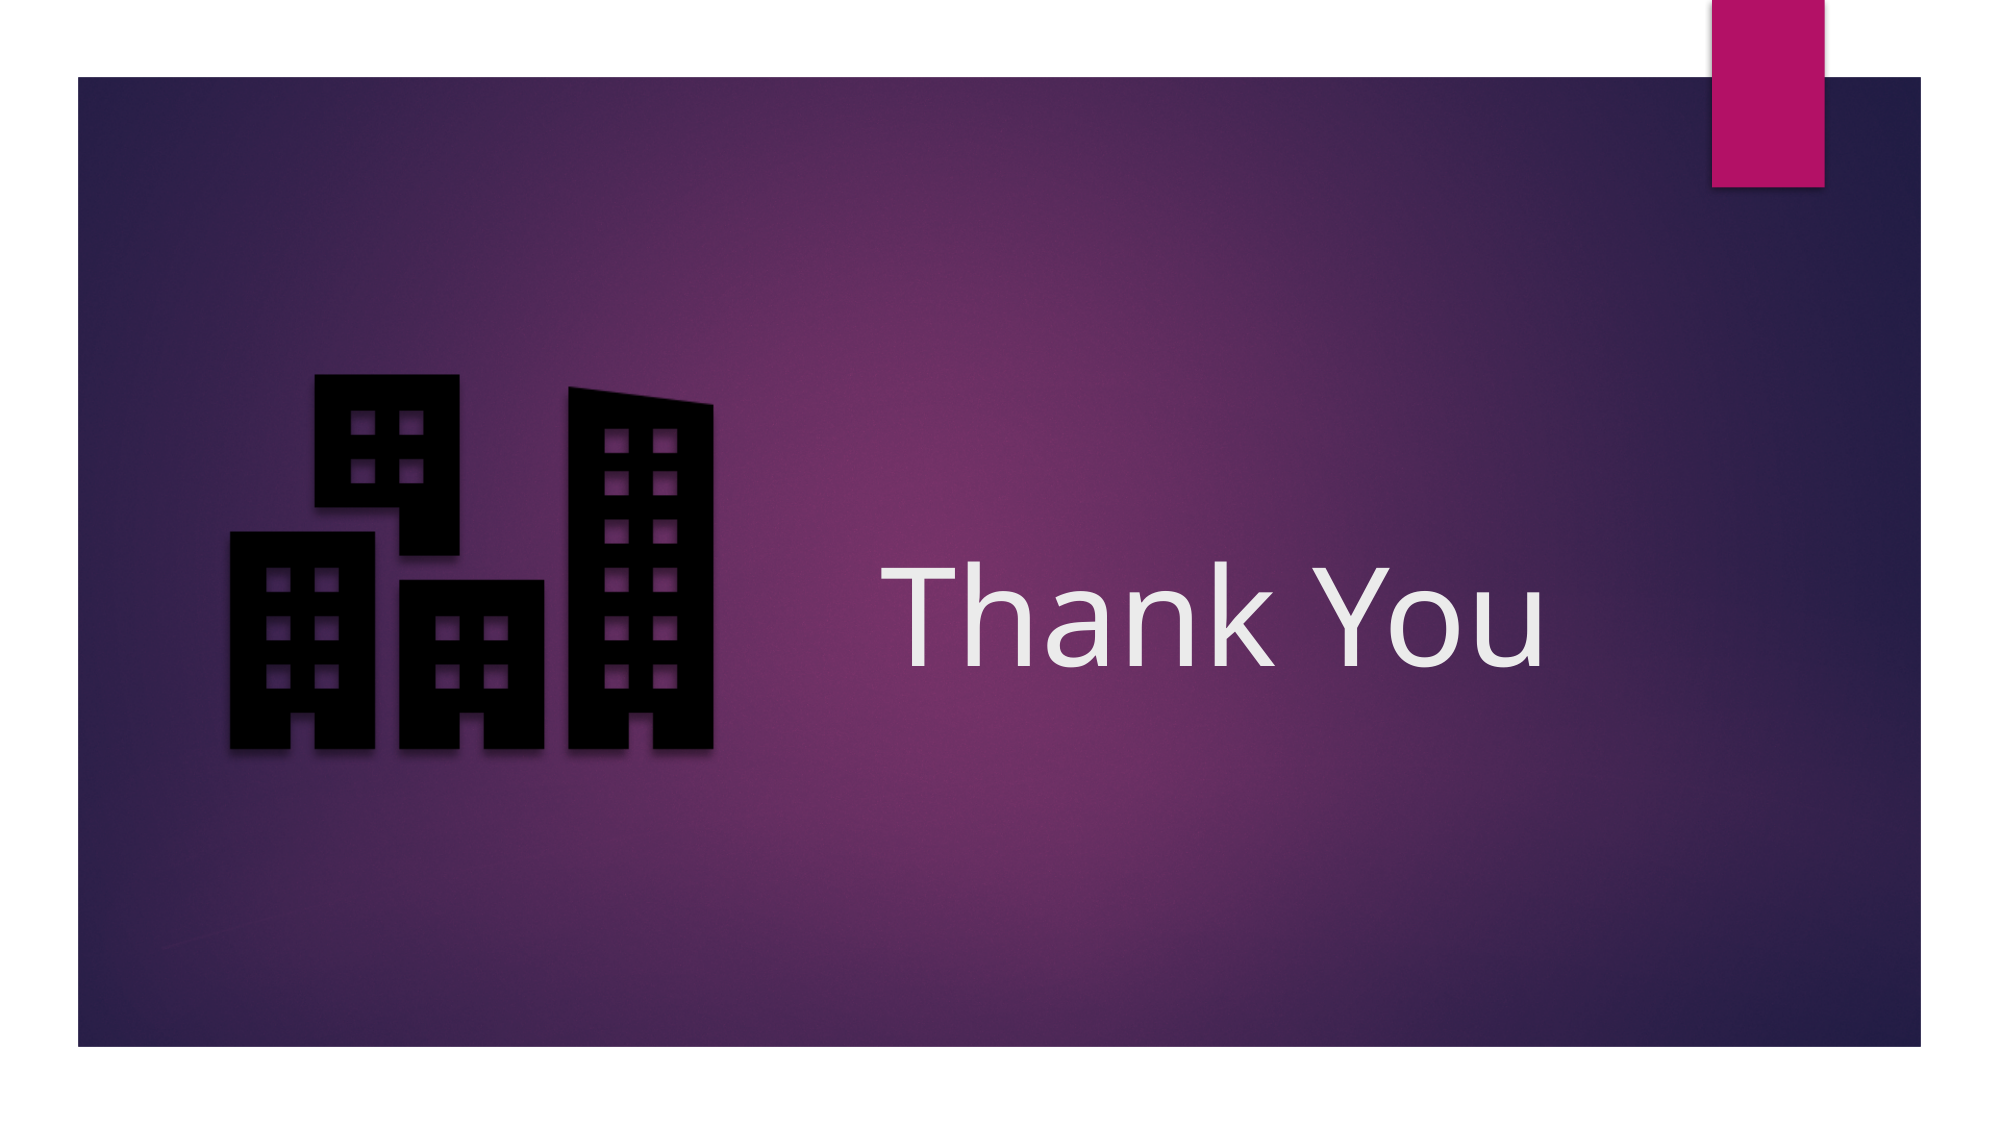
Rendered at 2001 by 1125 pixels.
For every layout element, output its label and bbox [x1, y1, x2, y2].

text_box [0, 0, 2000, 1125]
picture [181, 272, 762, 853]
